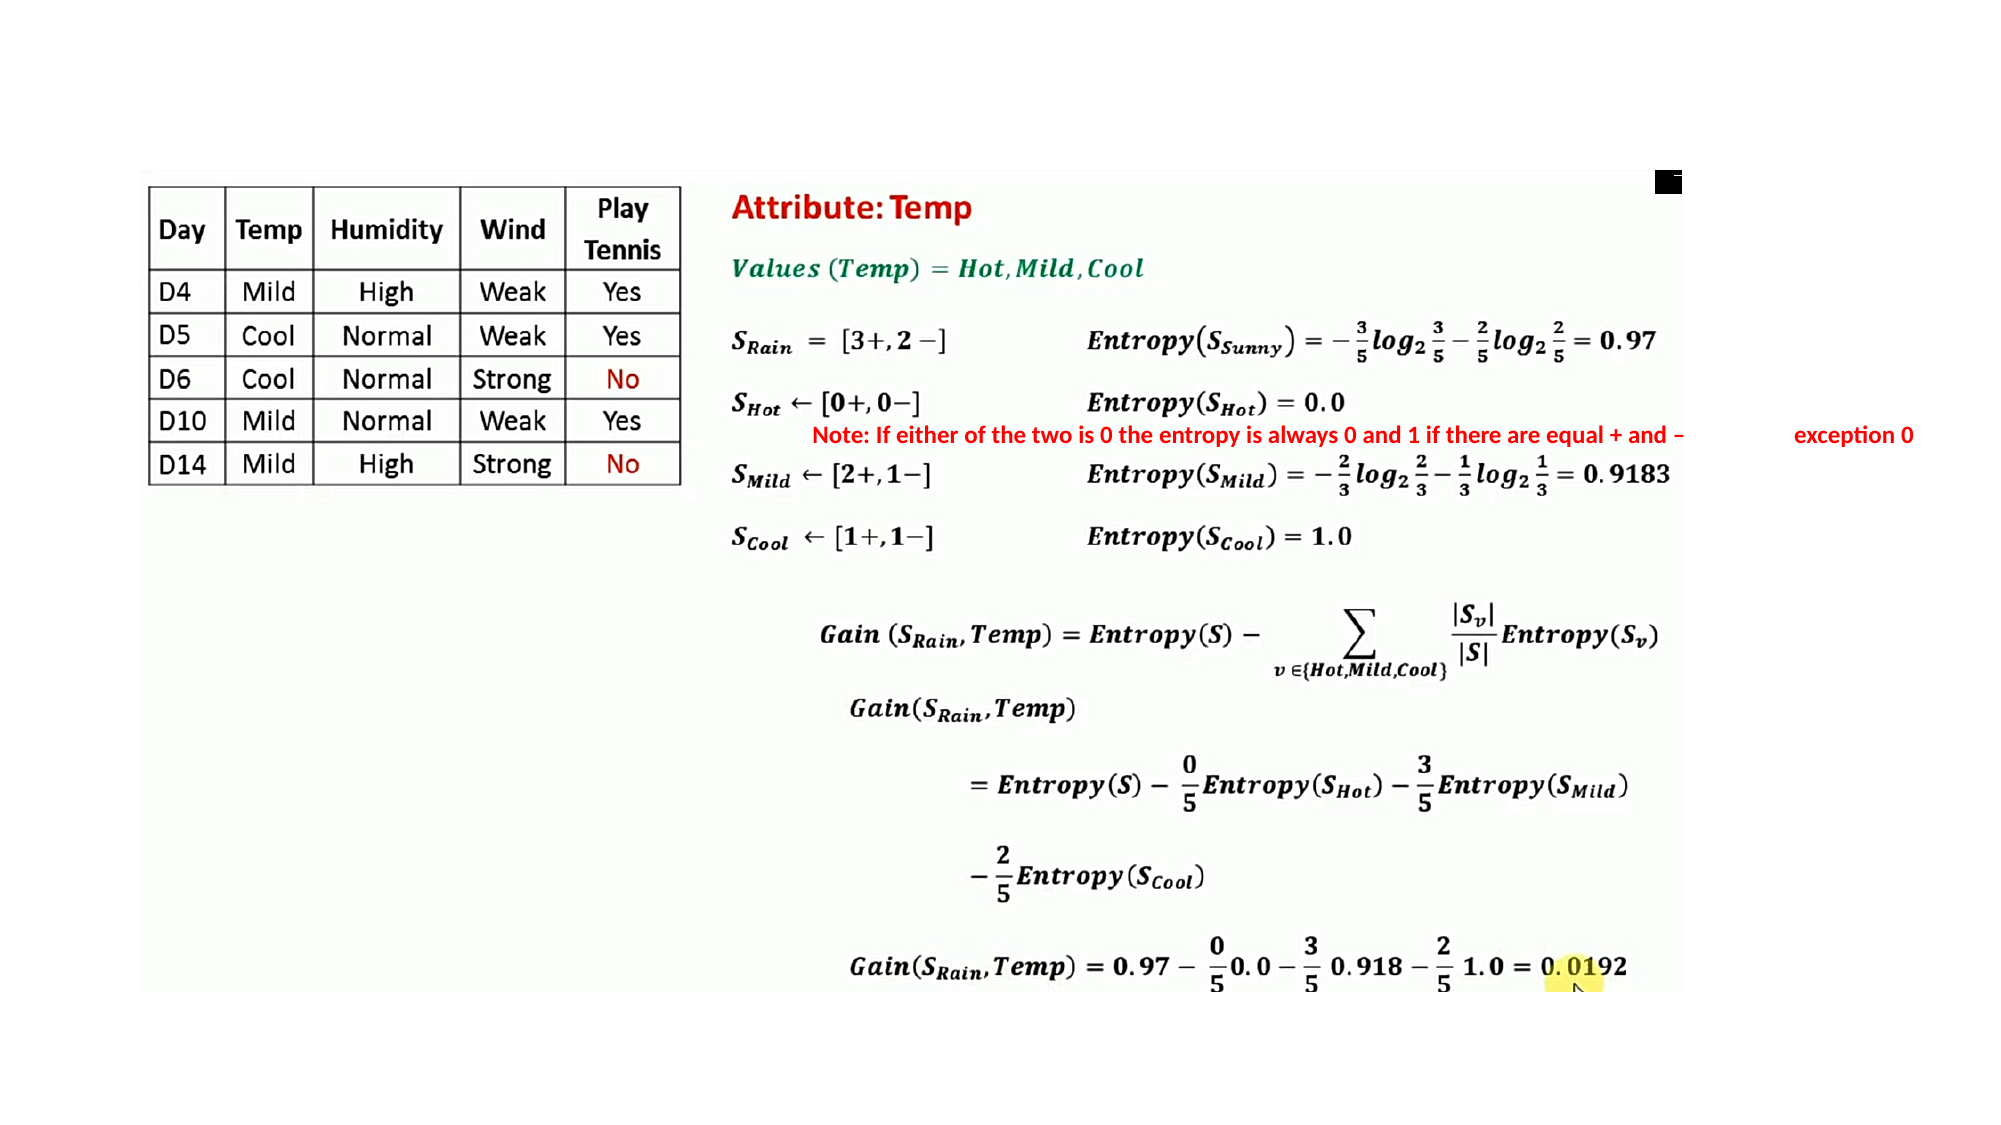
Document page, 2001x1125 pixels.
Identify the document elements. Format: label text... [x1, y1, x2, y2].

text_box Note: If either of the two is 0 the entropy is always 0 and 1 if there are equal + and – exception 0 [1682, 411, 1953, 457]
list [139, 170, 1682, 992]
